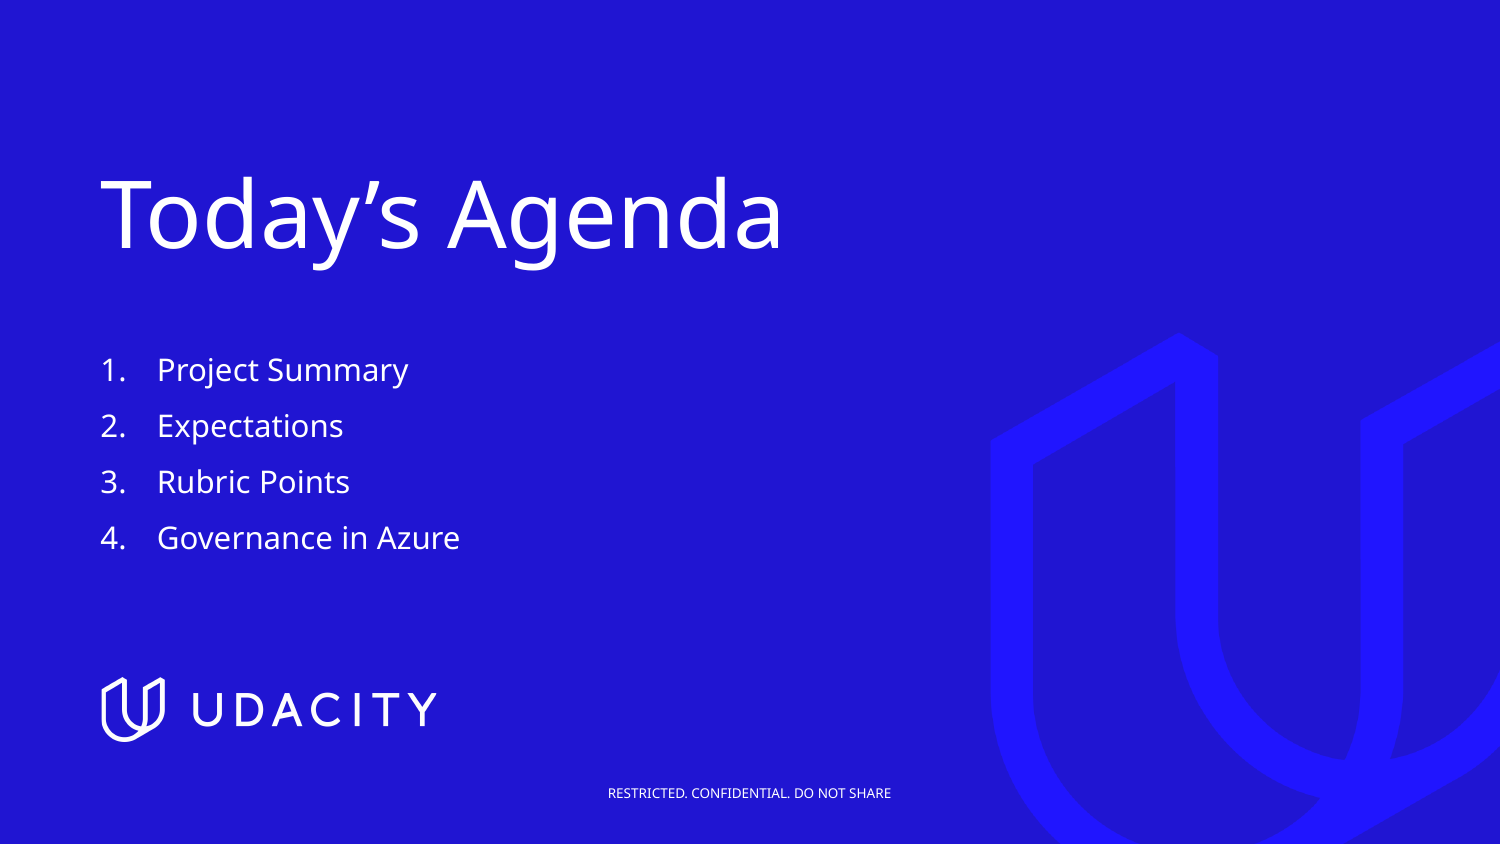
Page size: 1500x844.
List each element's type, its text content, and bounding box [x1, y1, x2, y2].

picture [0, 0, 1500, 844]
title Today’s Agenda [100, 109, 1119, 313]
subtitle Project Summary Expectations Rubric Points Governance in Azure [100, 331, 1119, 568]
